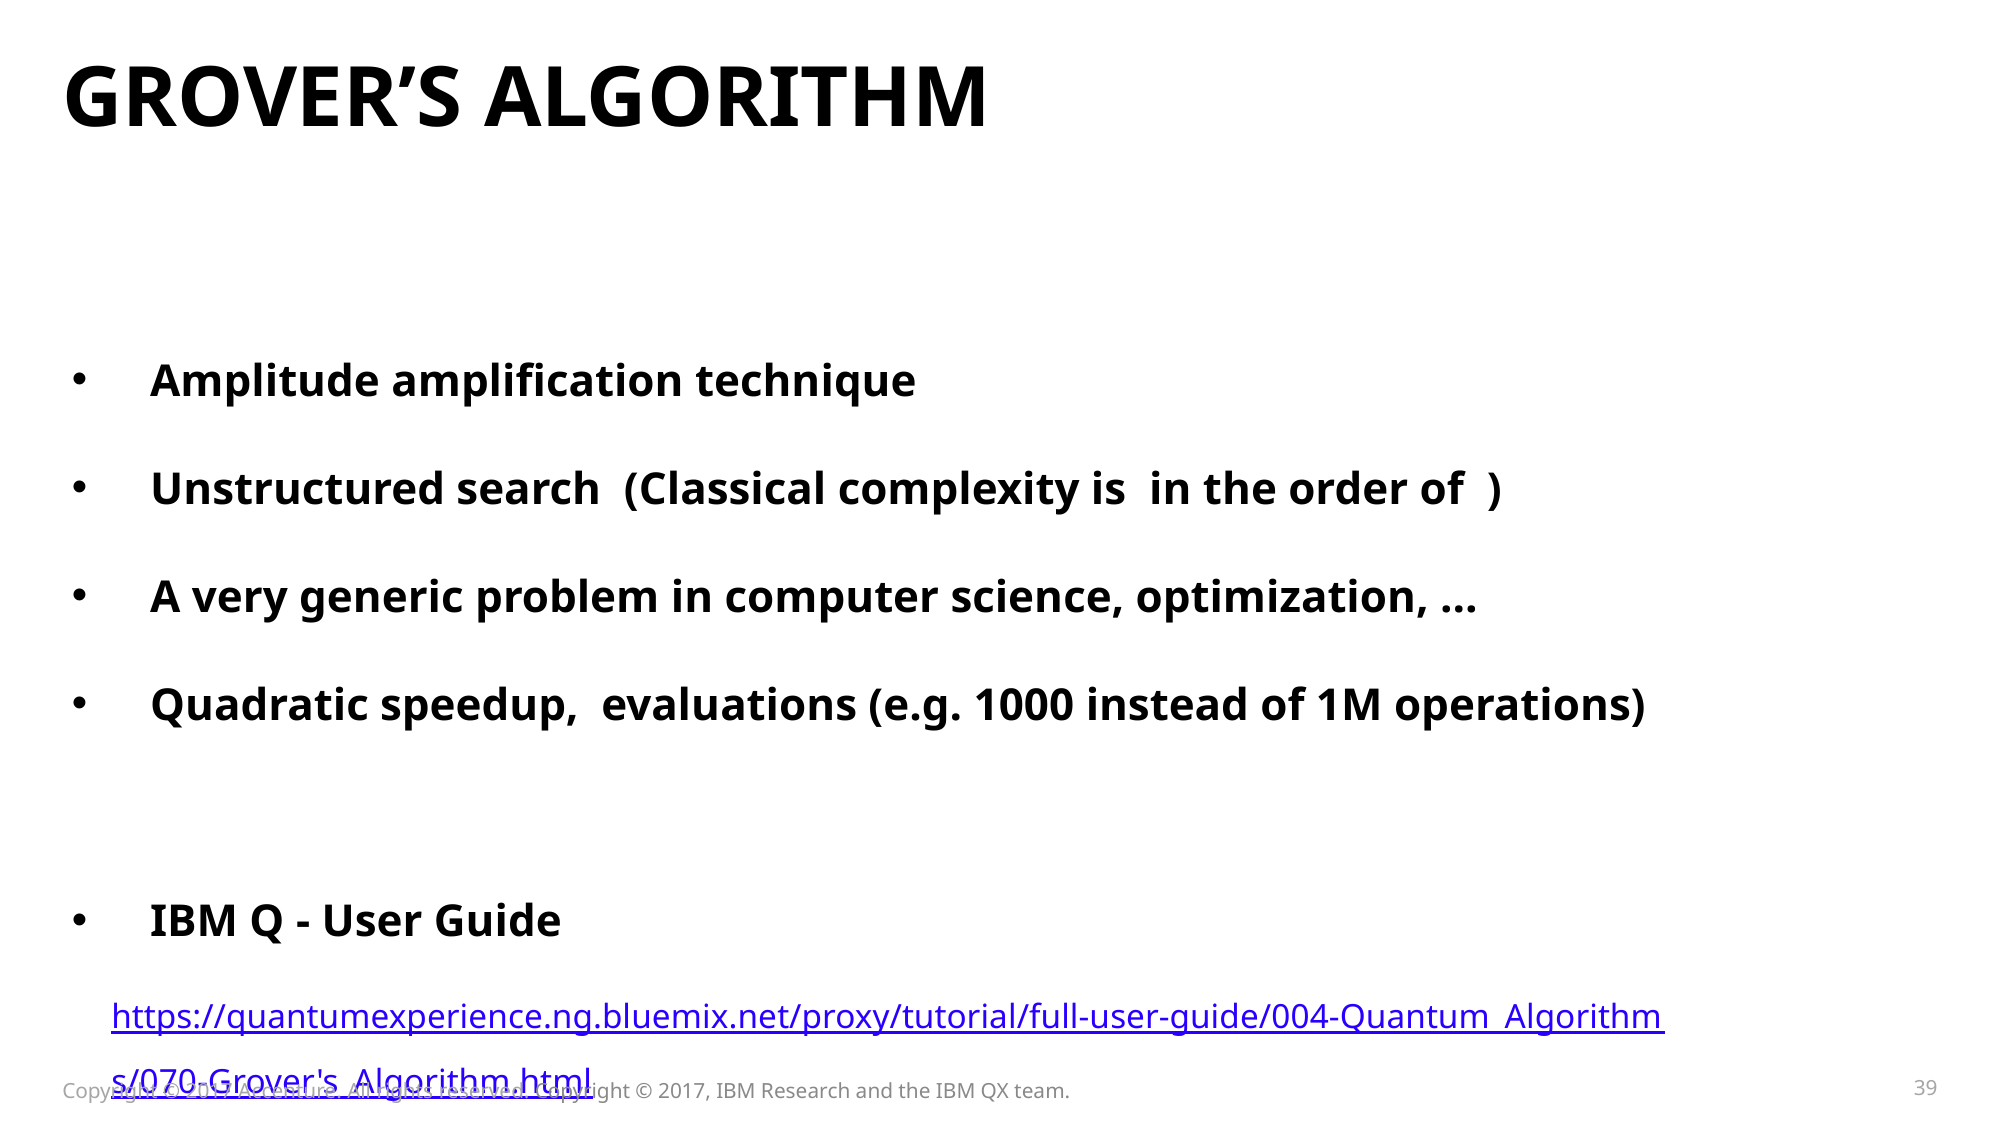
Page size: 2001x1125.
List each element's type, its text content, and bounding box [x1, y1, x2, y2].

footer Copyright © 2017 Accenture. All rights reserved. Copyright © 2017, IBM Research and the IBM QX team. [62, 1069, 1129, 1104]
slide_number 39 [1887, 1069, 1938, 1104]
title Grover’s Algorithm [62, 62, 1157, 225]
